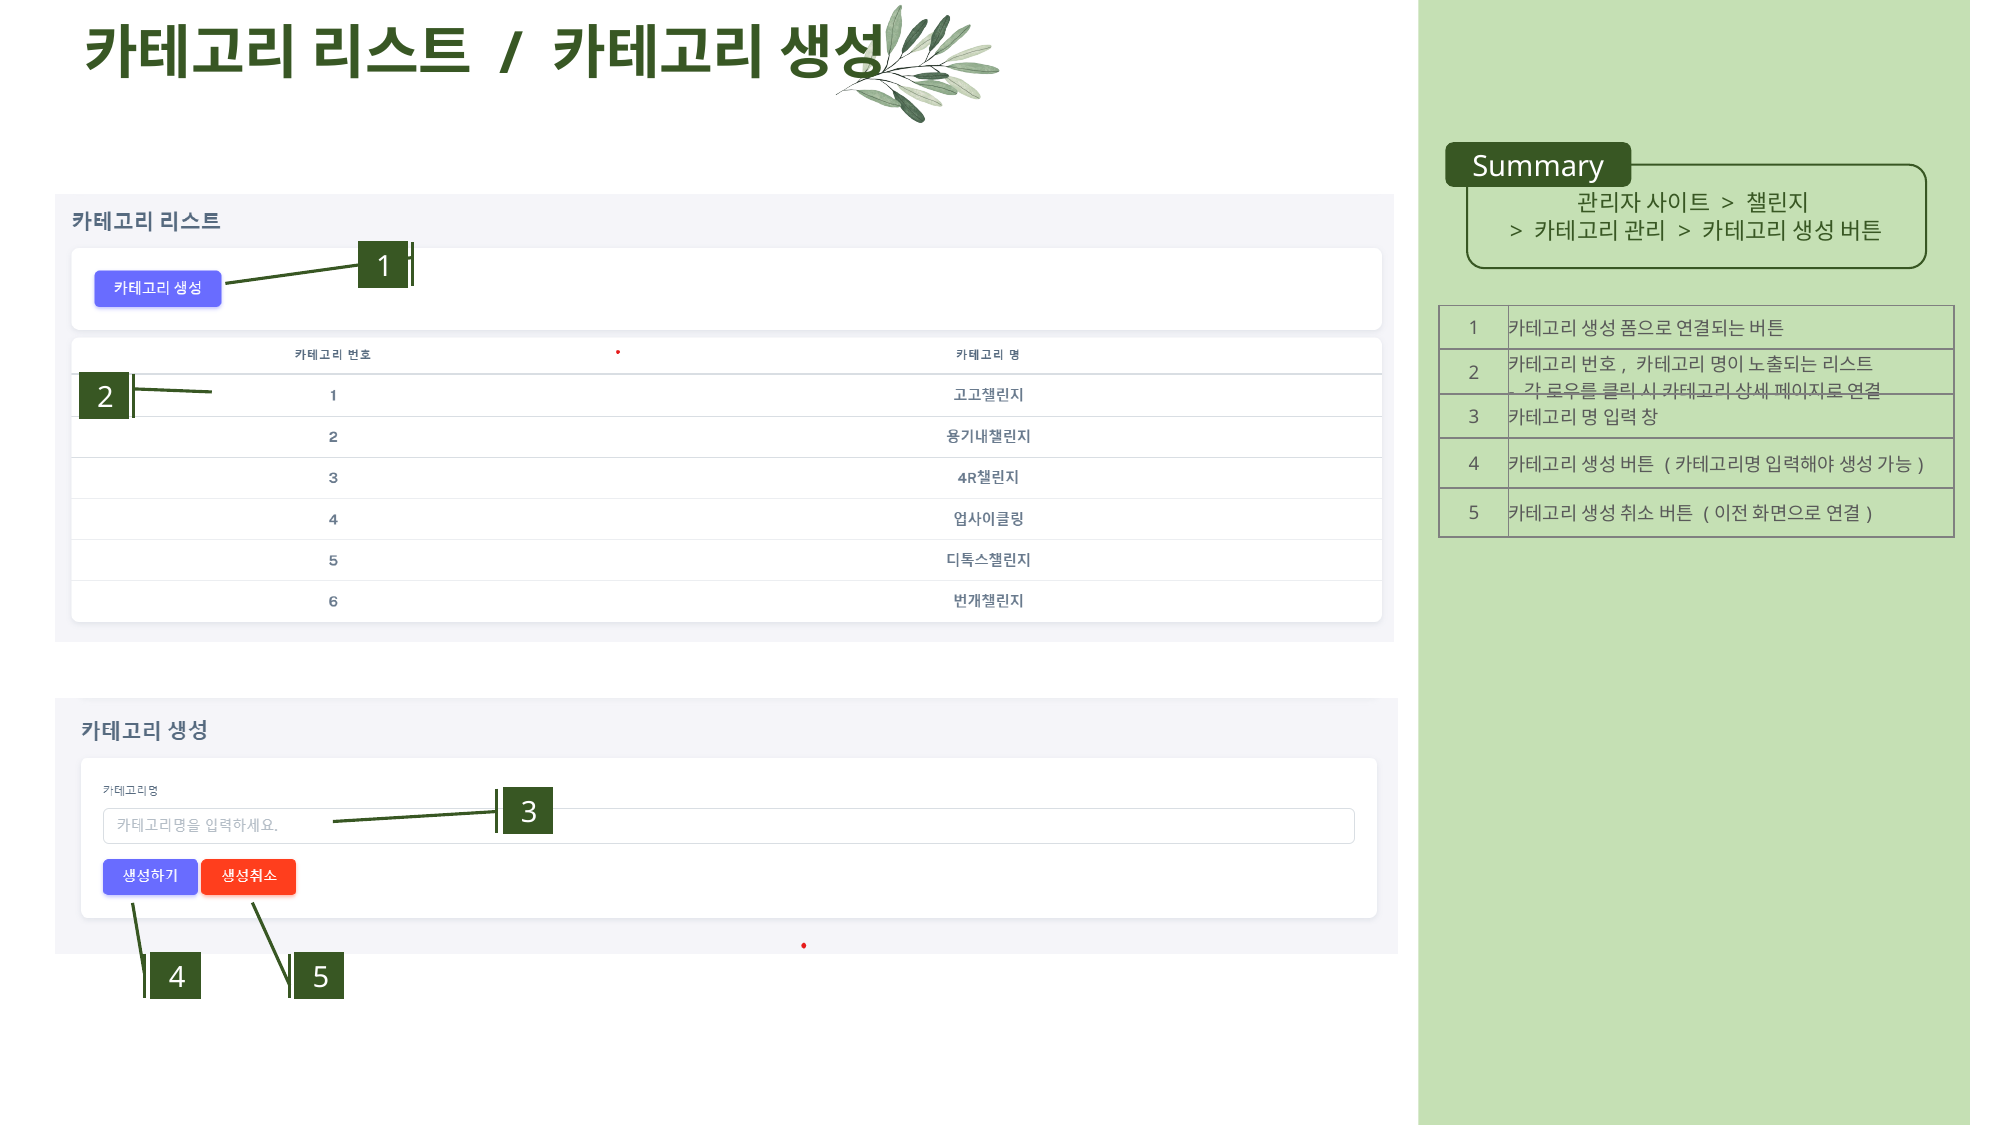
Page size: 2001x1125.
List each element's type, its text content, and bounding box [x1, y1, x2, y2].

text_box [252, 902, 344, 1001]
table_cell 카테고리 생성 취소 버튼 (이전 화면으로 연결) [1509, 489, 1953, 536]
text_box [1418, 0, 1970, 1125]
table_cell 3 [1440, 395, 1508, 437]
table_header 카테고리 생성 폼으로 연결되는 버튼 [1509, 306, 1953, 348]
table_cell 카테고리 번호, 카테고리 명이 노출되는 리스트 - 각 로우를 클릭 시 카테고리 상세 페이지로 연결 [1509, 350, 1953, 393]
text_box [80, 370, 212, 422]
table_cell 카테고리 명 입력 창 [1509, 395, 1953, 437]
table_cell 4 [1440, 439, 1508, 487]
picture [807, 0, 1039, 179]
picture [55, 193, 1394, 642]
table_header 1 [1440, 306, 1508, 348]
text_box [225, 238, 413, 290]
table_cell 카테고리 생성 버튼 (카테고리명 입력해야 생성 가능) [1509, 439, 1953, 487]
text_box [1466, 164, 1927, 269]
picture [55, 698, 1399, 954]
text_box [332, 785, 552, 837]
text_box 카테고리 리스트 / 카테고리 생성 [76, 7, 841, 93]
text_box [132, 902, 200, 1001]
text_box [1446, 139, 1631, 190]
table_cell 2 [1440, 350, 1508, 393]
table_cell 5 [1440, 489, 1508, 536]
